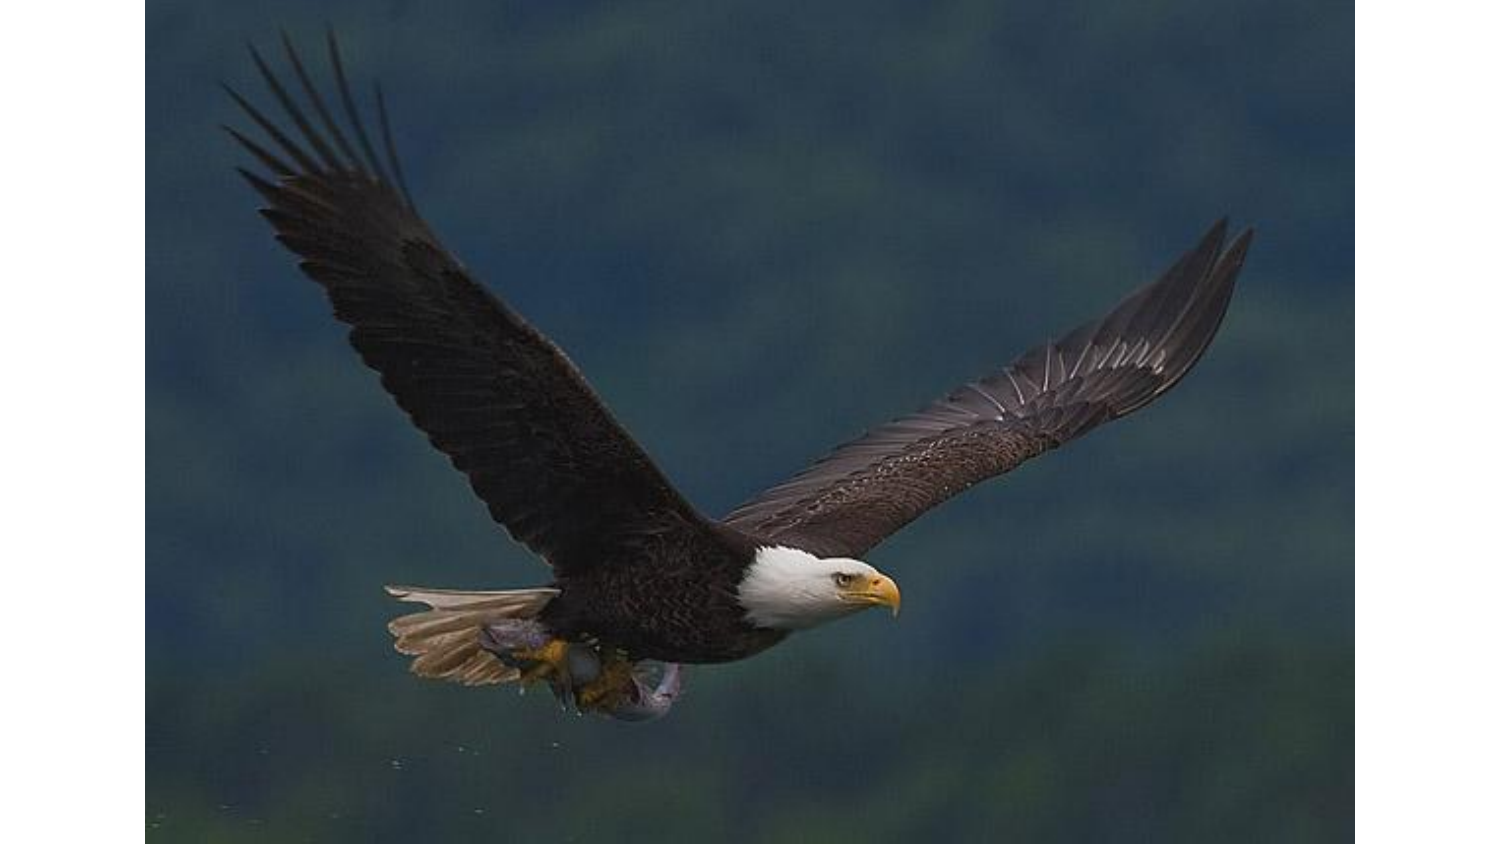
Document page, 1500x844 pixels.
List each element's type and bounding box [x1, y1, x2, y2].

picture [144, 0, 1355, 844]
